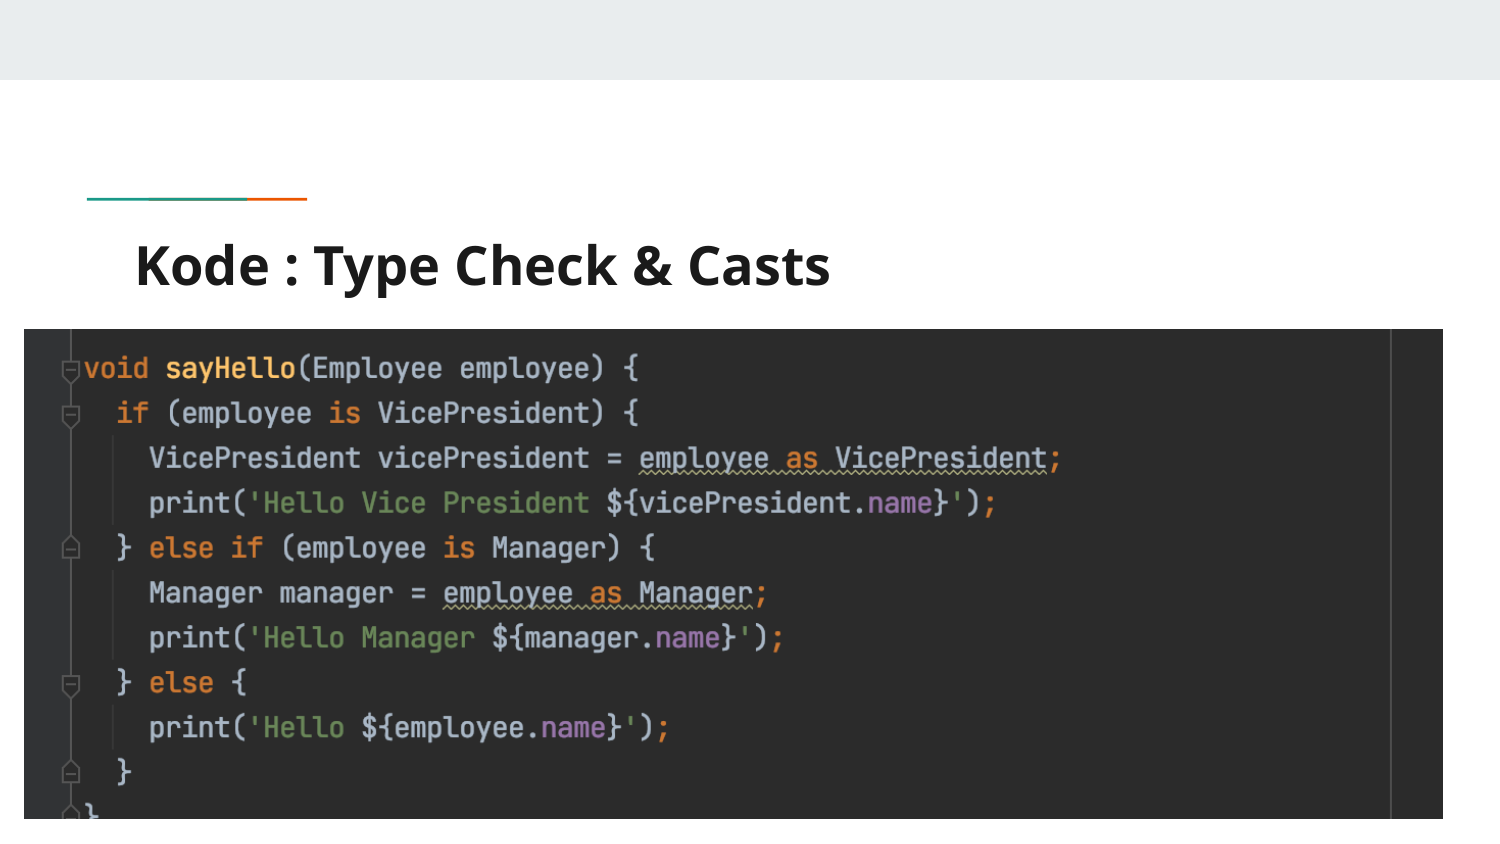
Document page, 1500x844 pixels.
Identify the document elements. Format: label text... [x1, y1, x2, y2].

picture [24, 328, 1444, 819]
title Kode : Type Check & Casts [119, 216, 1381, 305]
